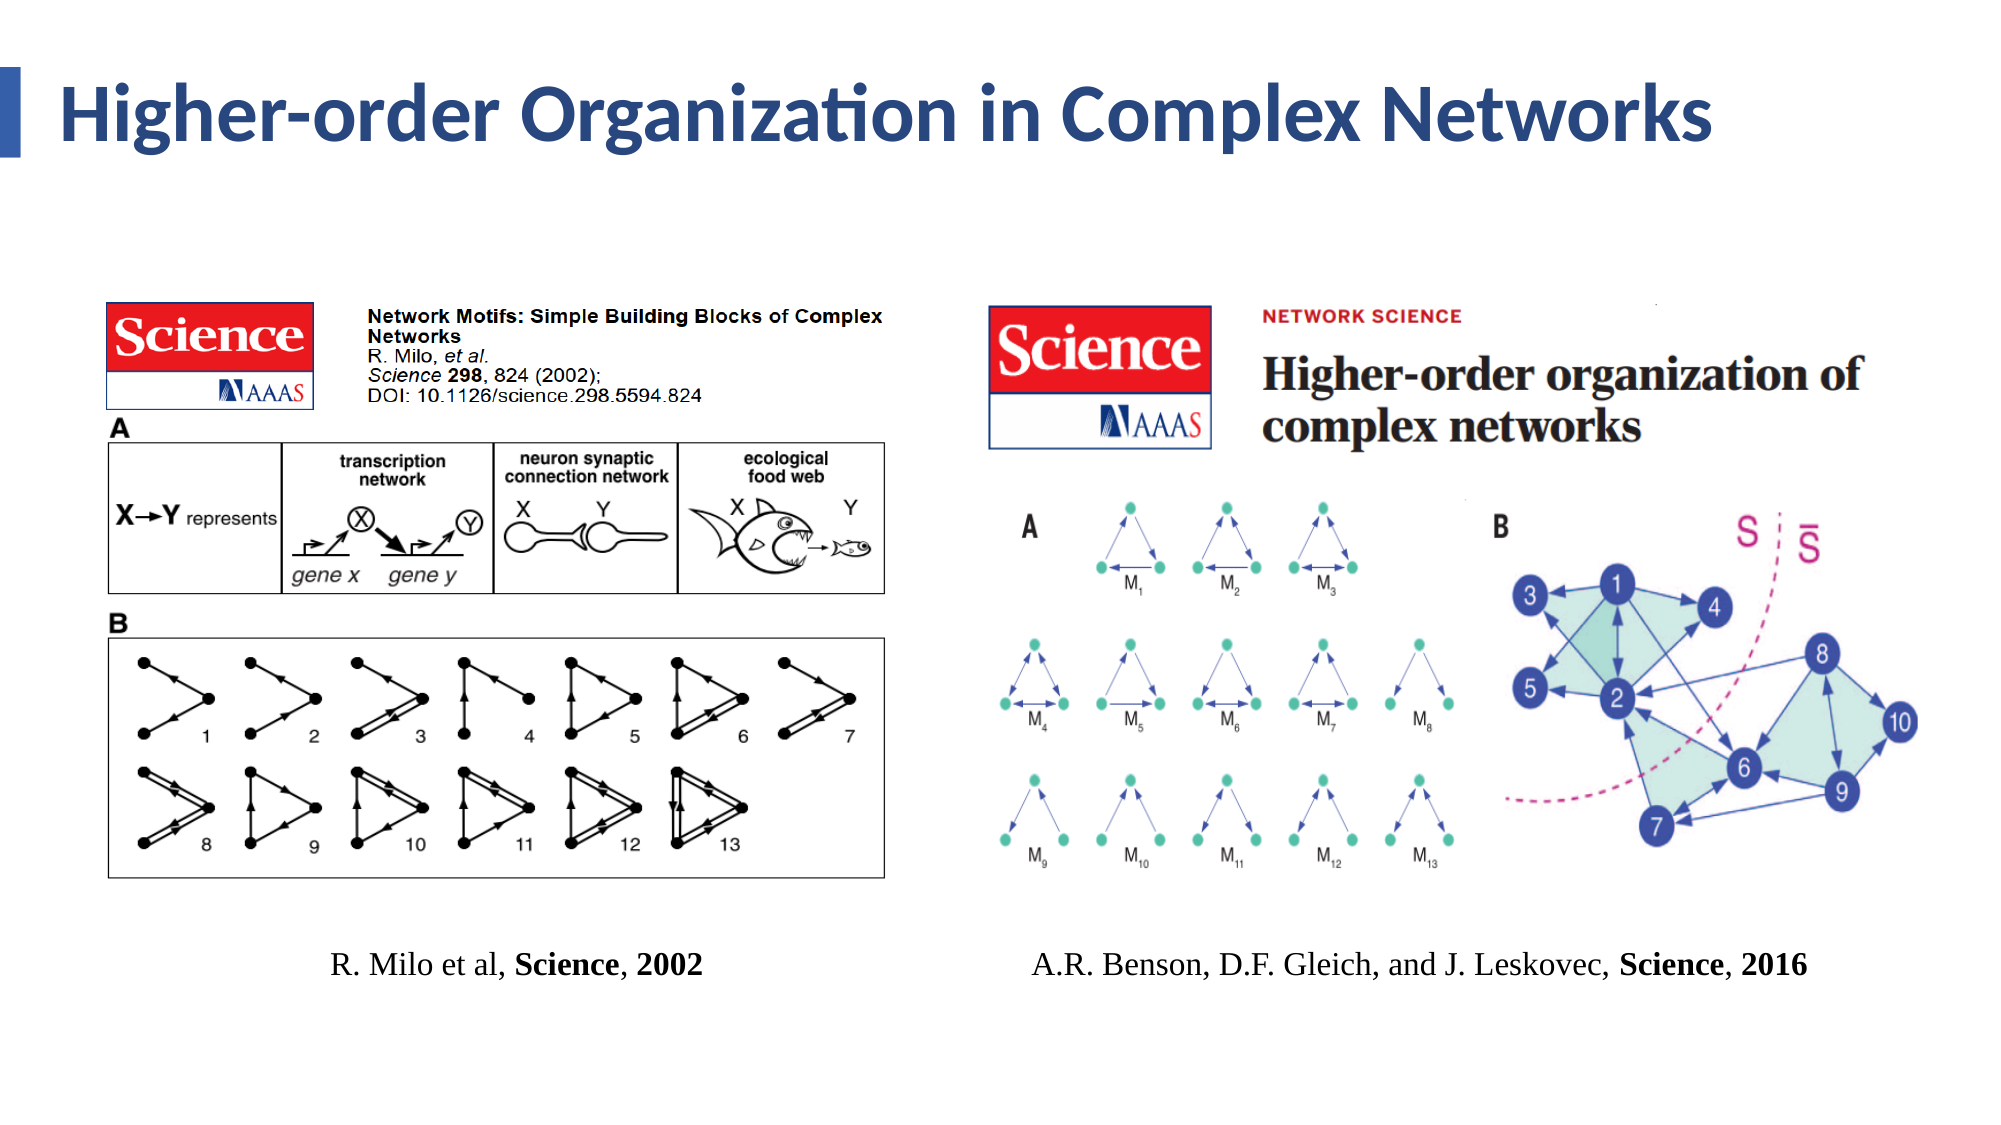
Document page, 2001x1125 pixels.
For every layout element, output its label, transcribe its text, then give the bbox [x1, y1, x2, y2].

text_box R. Milo et al, Science, 2002 [100, 934, 933, 990]
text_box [956, 278, 1930, 885]
text_box A.R. Benson, D.F. Gleich, and J. Leskovec, Science, 2016 [1016, 934, 1849, 990]
list Higher-order Organization in Complex Networks [44, 61, 1838, 151]
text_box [93, 289, 900, 885]
